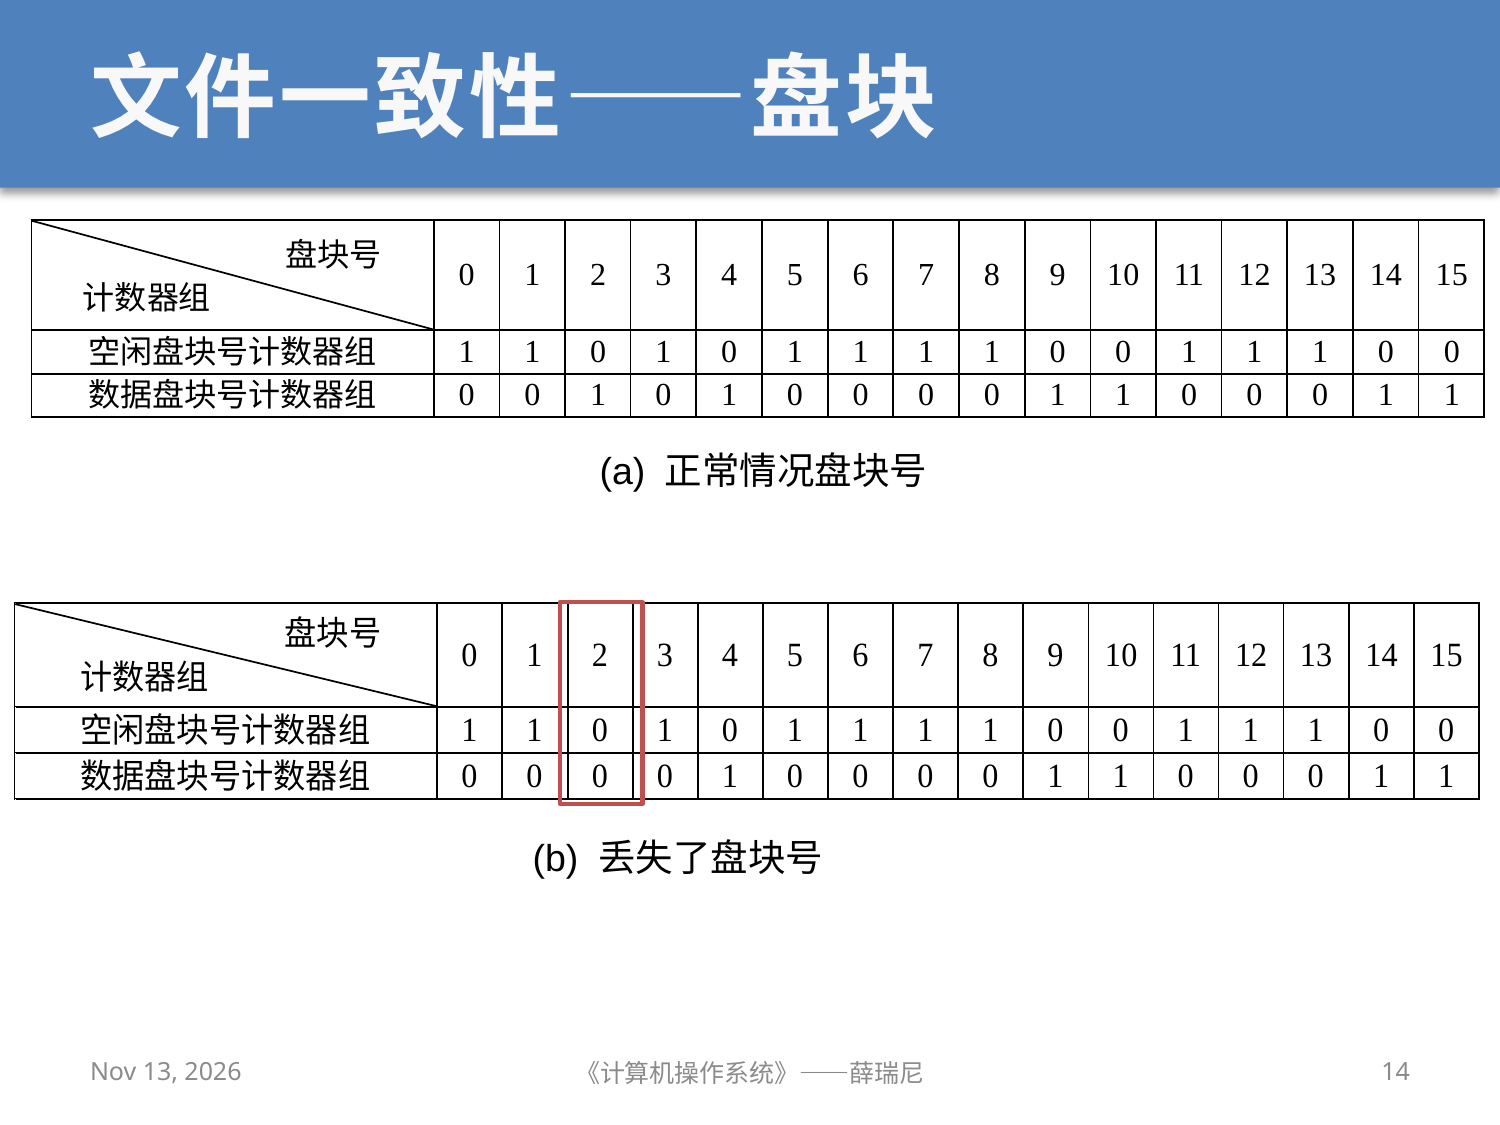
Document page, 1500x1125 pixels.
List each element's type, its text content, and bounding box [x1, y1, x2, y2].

title 文件一致性——盘块 [75, 0, 1425, 188]
slide_number 14 [1074, 1042, 1425, 1103]
footer 《计算机操作系统》——薛瑞尼 [512, 1042, 988, 1103]
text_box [0, 218, 1500, 503]
text_box (b) 丢失了盘块号 [518, 854, 847, 887]
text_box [0, 602, 1492, 847]
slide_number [75, 1042, 425, 1103]
